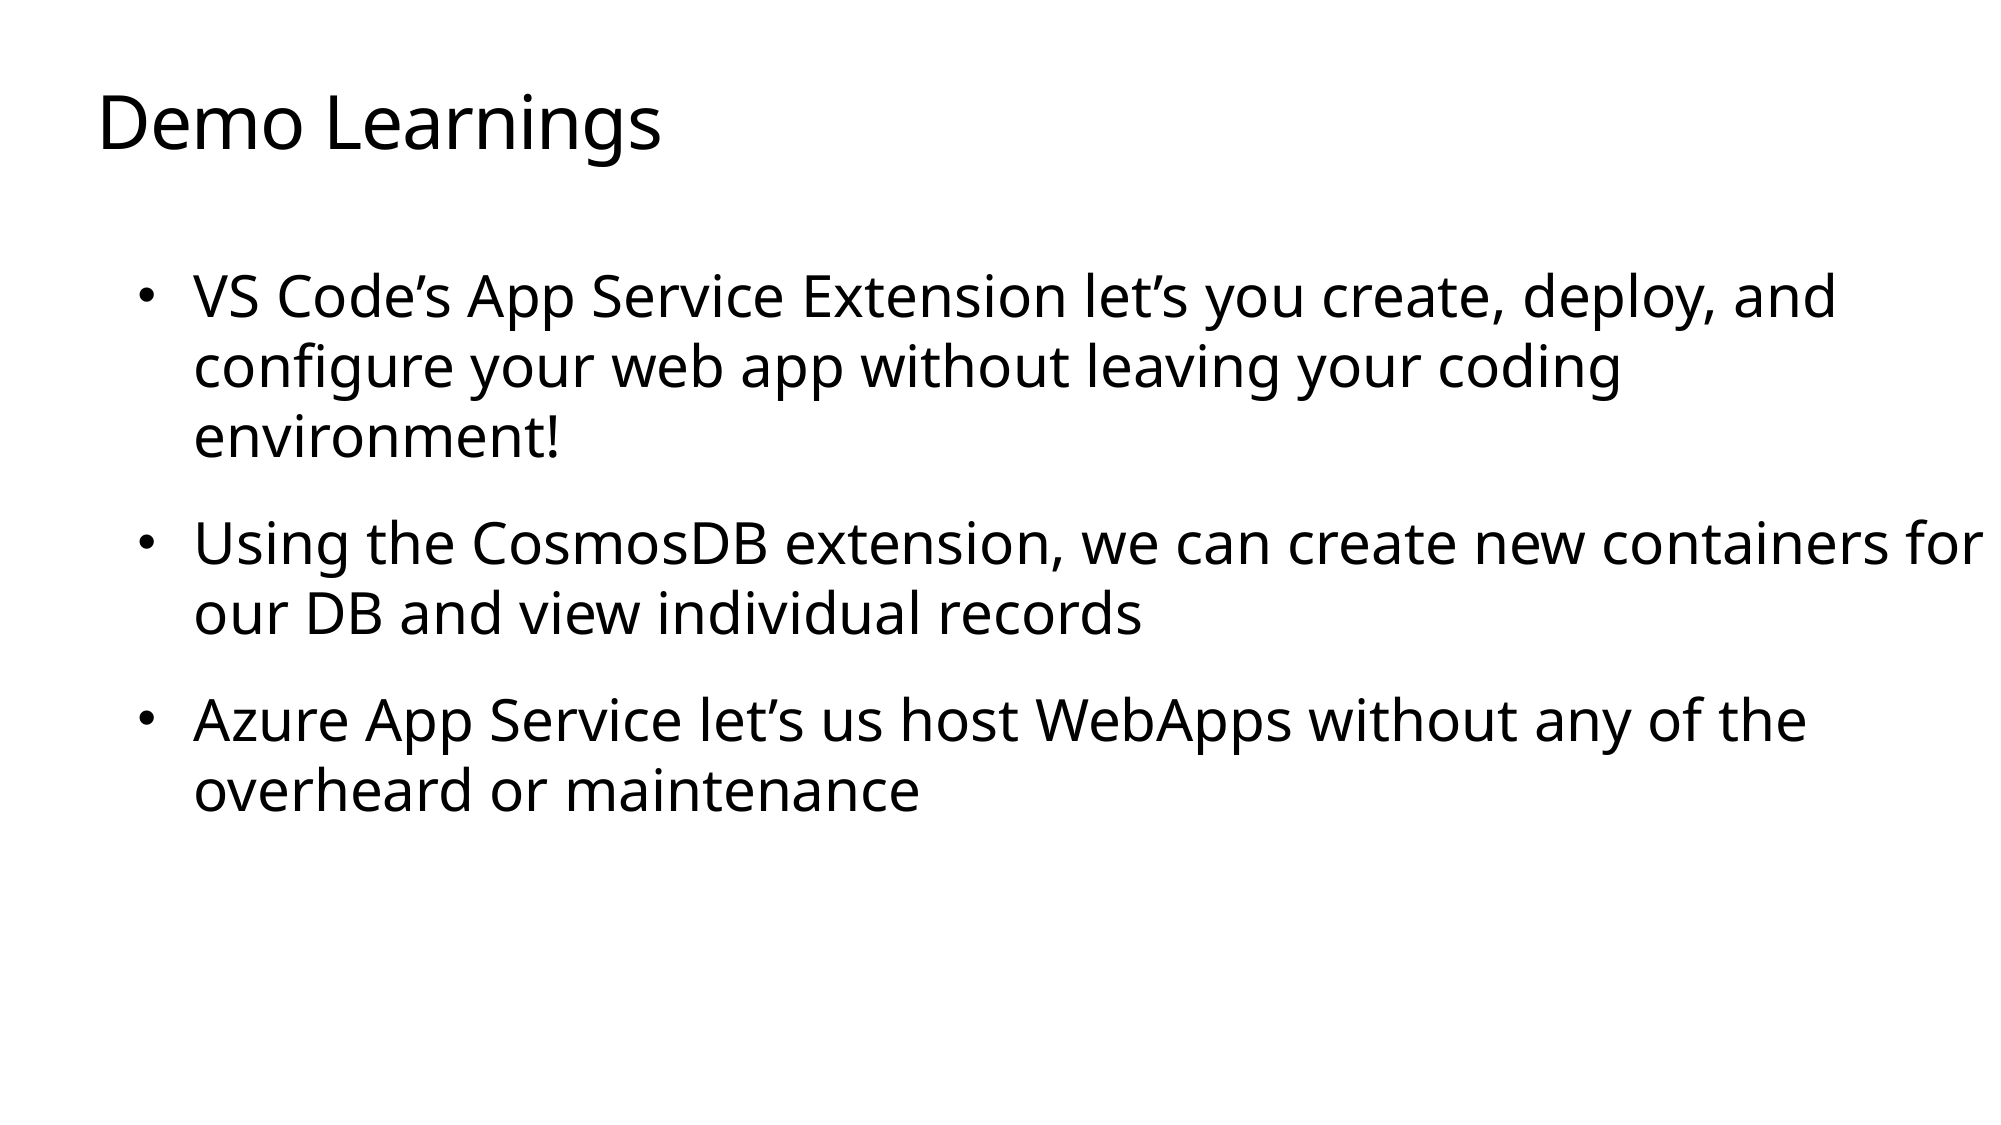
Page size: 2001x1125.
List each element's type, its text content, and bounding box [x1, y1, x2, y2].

title Demo Learnings [96, 75, 1904, 166]
text_box VS Code’s App Service Extension let’s you create, deploy, and configure your web app without leaving your coding environment! Using the CosmosDB extension, we can create new containers for our DB and view individual records Azure App Service let’s us host WebApps without any of the overheard or maintenance [100, 259, 2000, 823]
